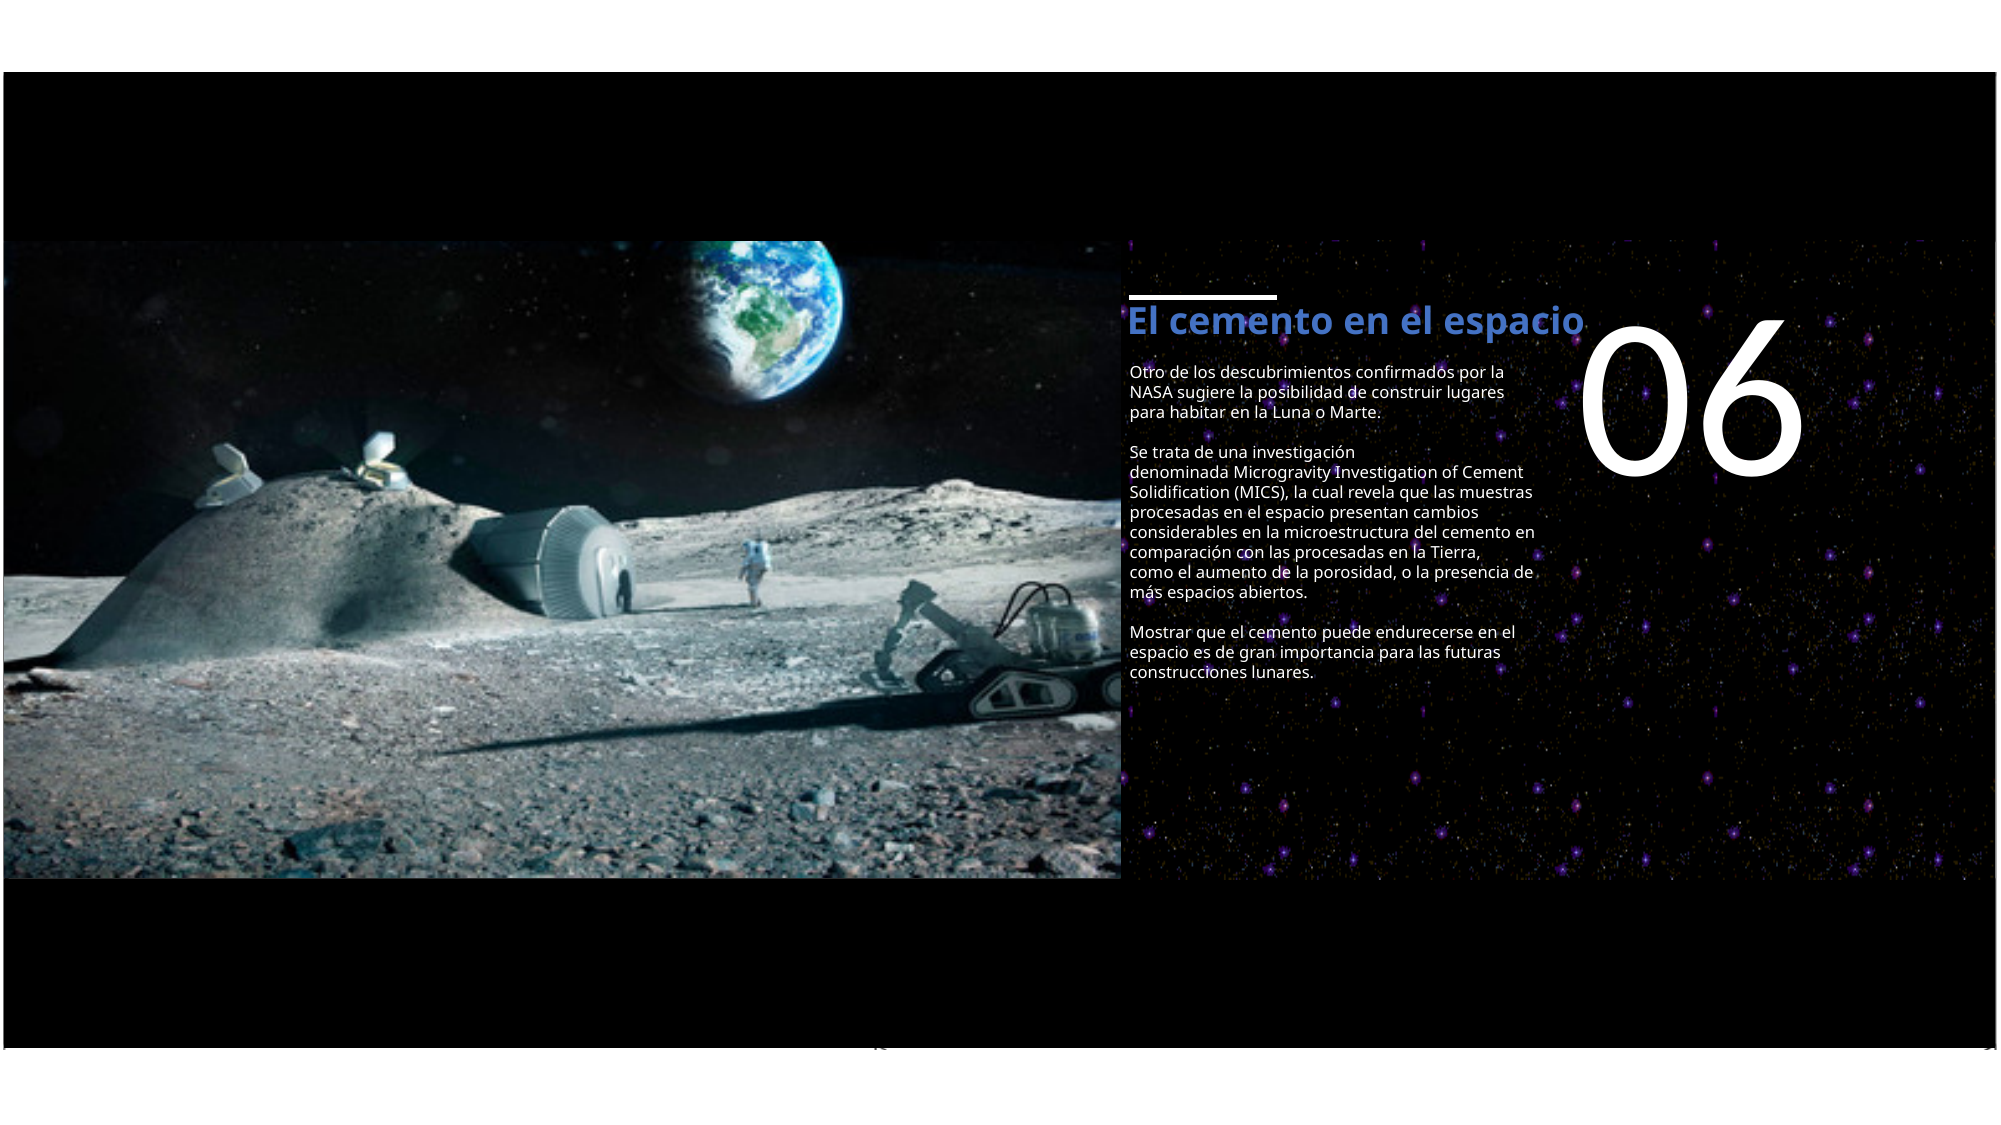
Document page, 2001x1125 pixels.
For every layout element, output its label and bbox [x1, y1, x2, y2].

picture [0, 72, 2000, 1050]
